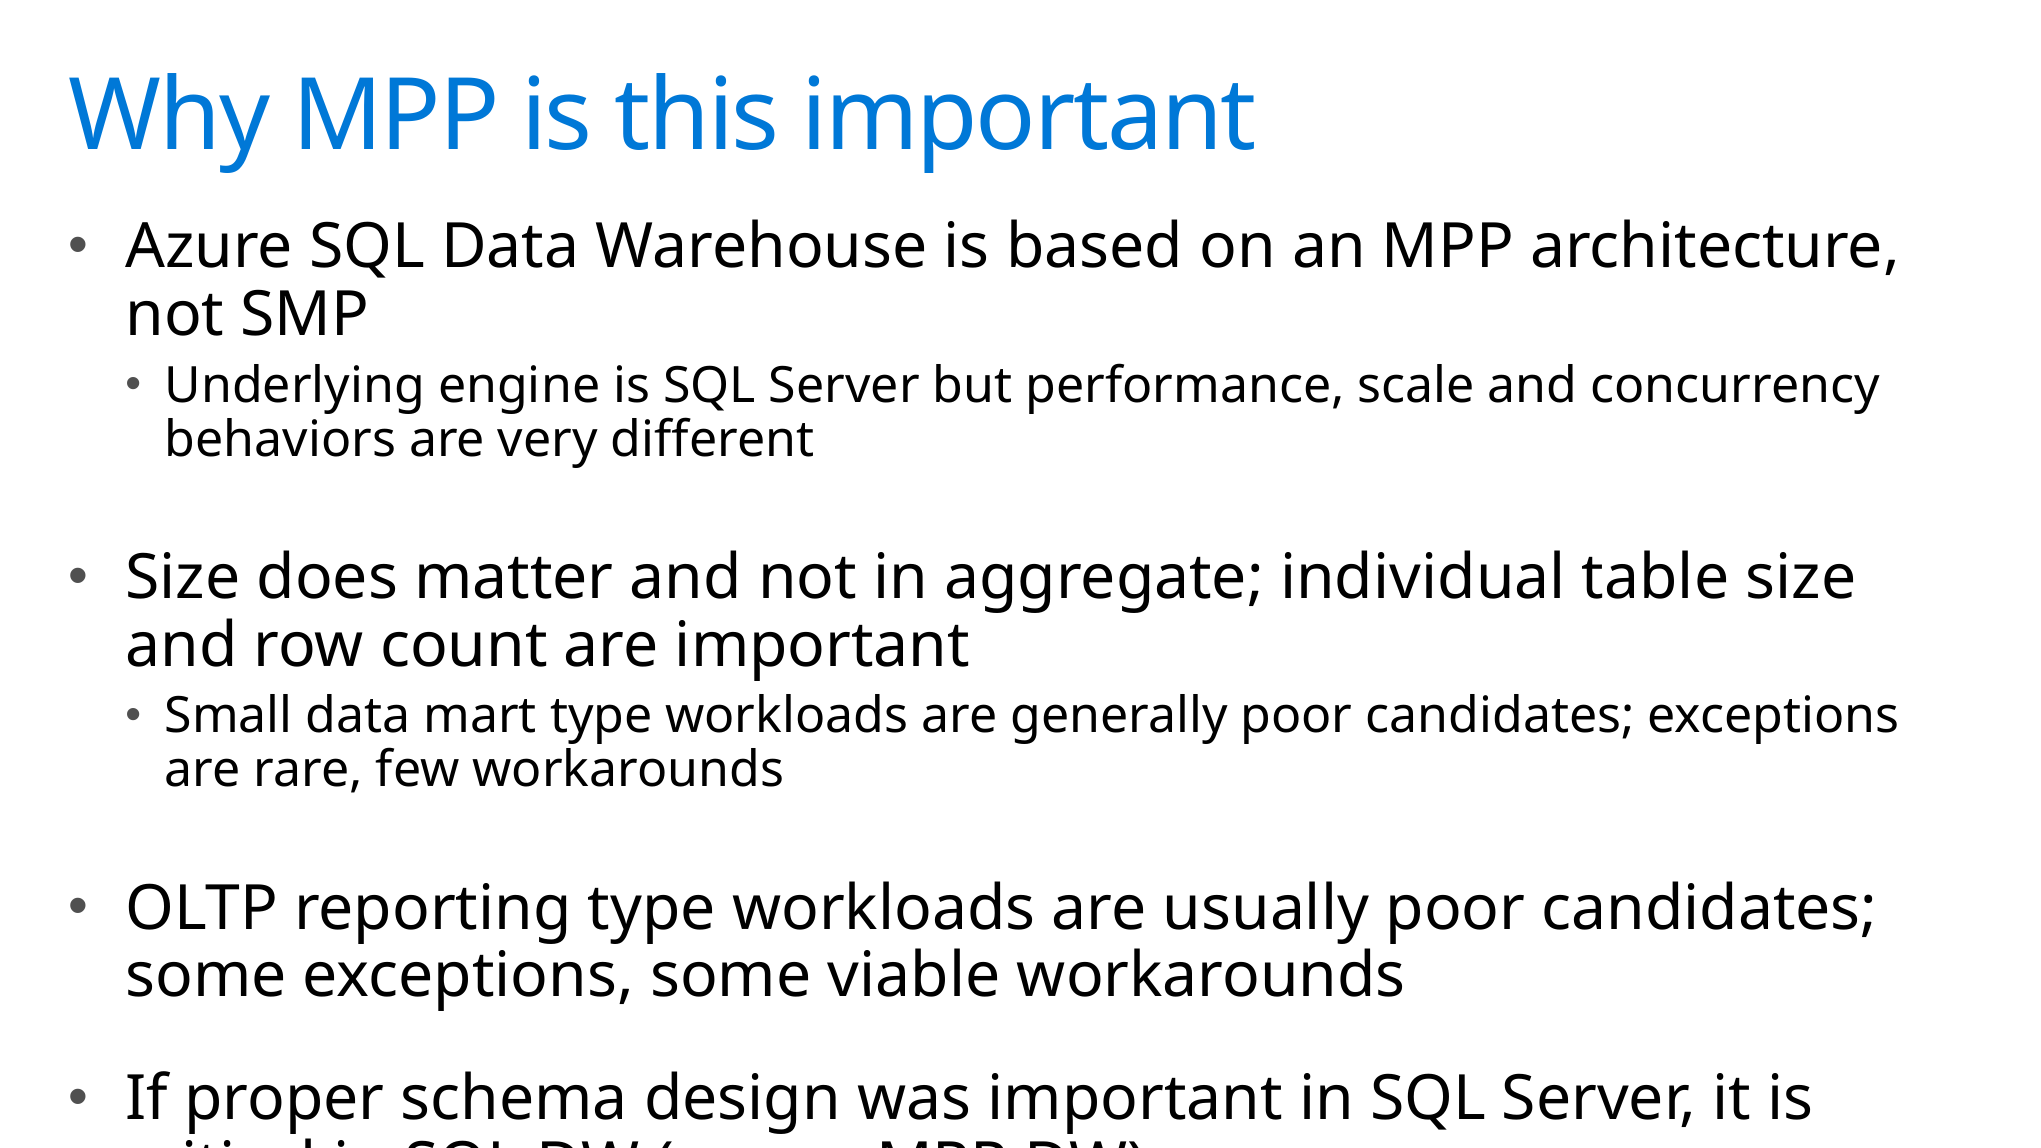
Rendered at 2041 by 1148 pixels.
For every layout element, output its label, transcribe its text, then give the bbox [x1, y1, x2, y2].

list Azure SQL Data Warehouse is based on an MPP architecture, not SMP Underlying engine is SQL Server but performance, scale and concurrency behaviors are very different Size does matter and not in aggregate; individual table size and row count are important Small data mart type workloads are generally poor candidates; exceptions are rare, few workarounds OLTP reporting type workloads are usually poor candidates; some exceptions, some viable workarounds If proper schema design was important in SQL Server, it is critical in SQL DW (or any MPP DW) [45, 198, 1996, 1133]
title Why MPP is this important [45, 48, 1996, 198]
